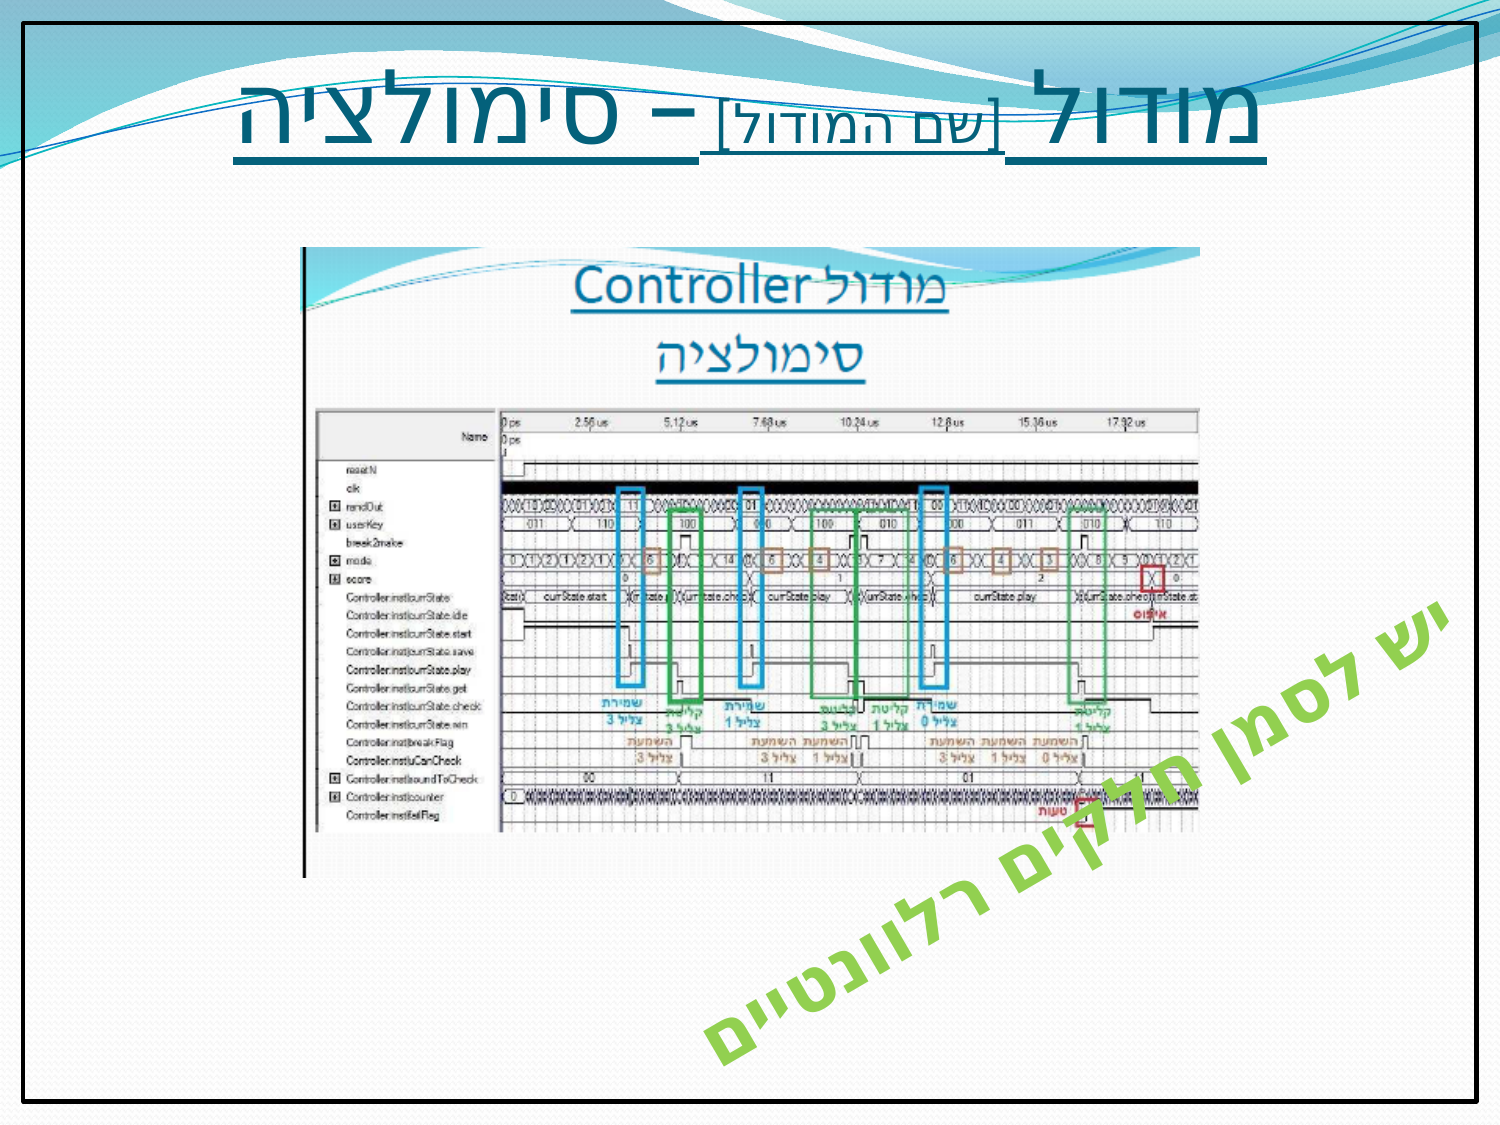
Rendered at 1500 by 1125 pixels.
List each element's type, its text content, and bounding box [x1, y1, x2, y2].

title מודול [שם המודול] – סימולציה [187, 35, 1313, 164]
picture [300, 247, 1200, 878]
text_box יש לסמן חלקים רלוונטיים [1206, 555, 1488, 811]
text_box [21, 21, 1479, 1104]
text_box יש לסמן חלקים רלוונטיים [663, 890, 1071, 1097]
